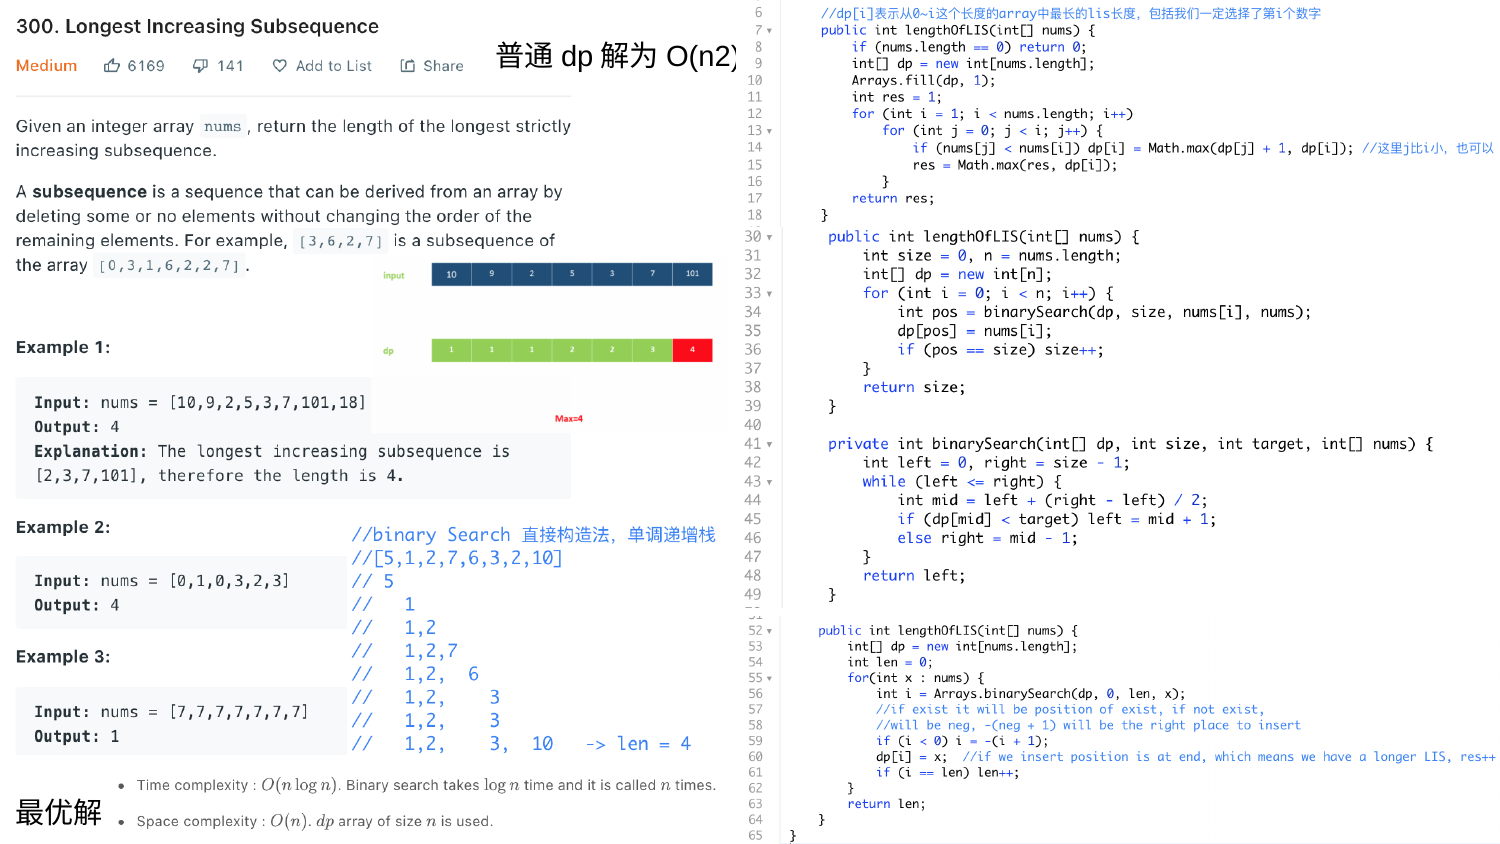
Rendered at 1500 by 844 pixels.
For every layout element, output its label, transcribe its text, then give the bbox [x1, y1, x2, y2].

picture [735, 616, 1500, 844]
text_box 普通dp解为O(n2) [583, 22, 730, 74]
picture [107, 760, 729, 844]
text_box 最优解 [0, 779, 102, 825]
picture [0, 0, 729, 755]
picture [735, 0, 1500, 609]
